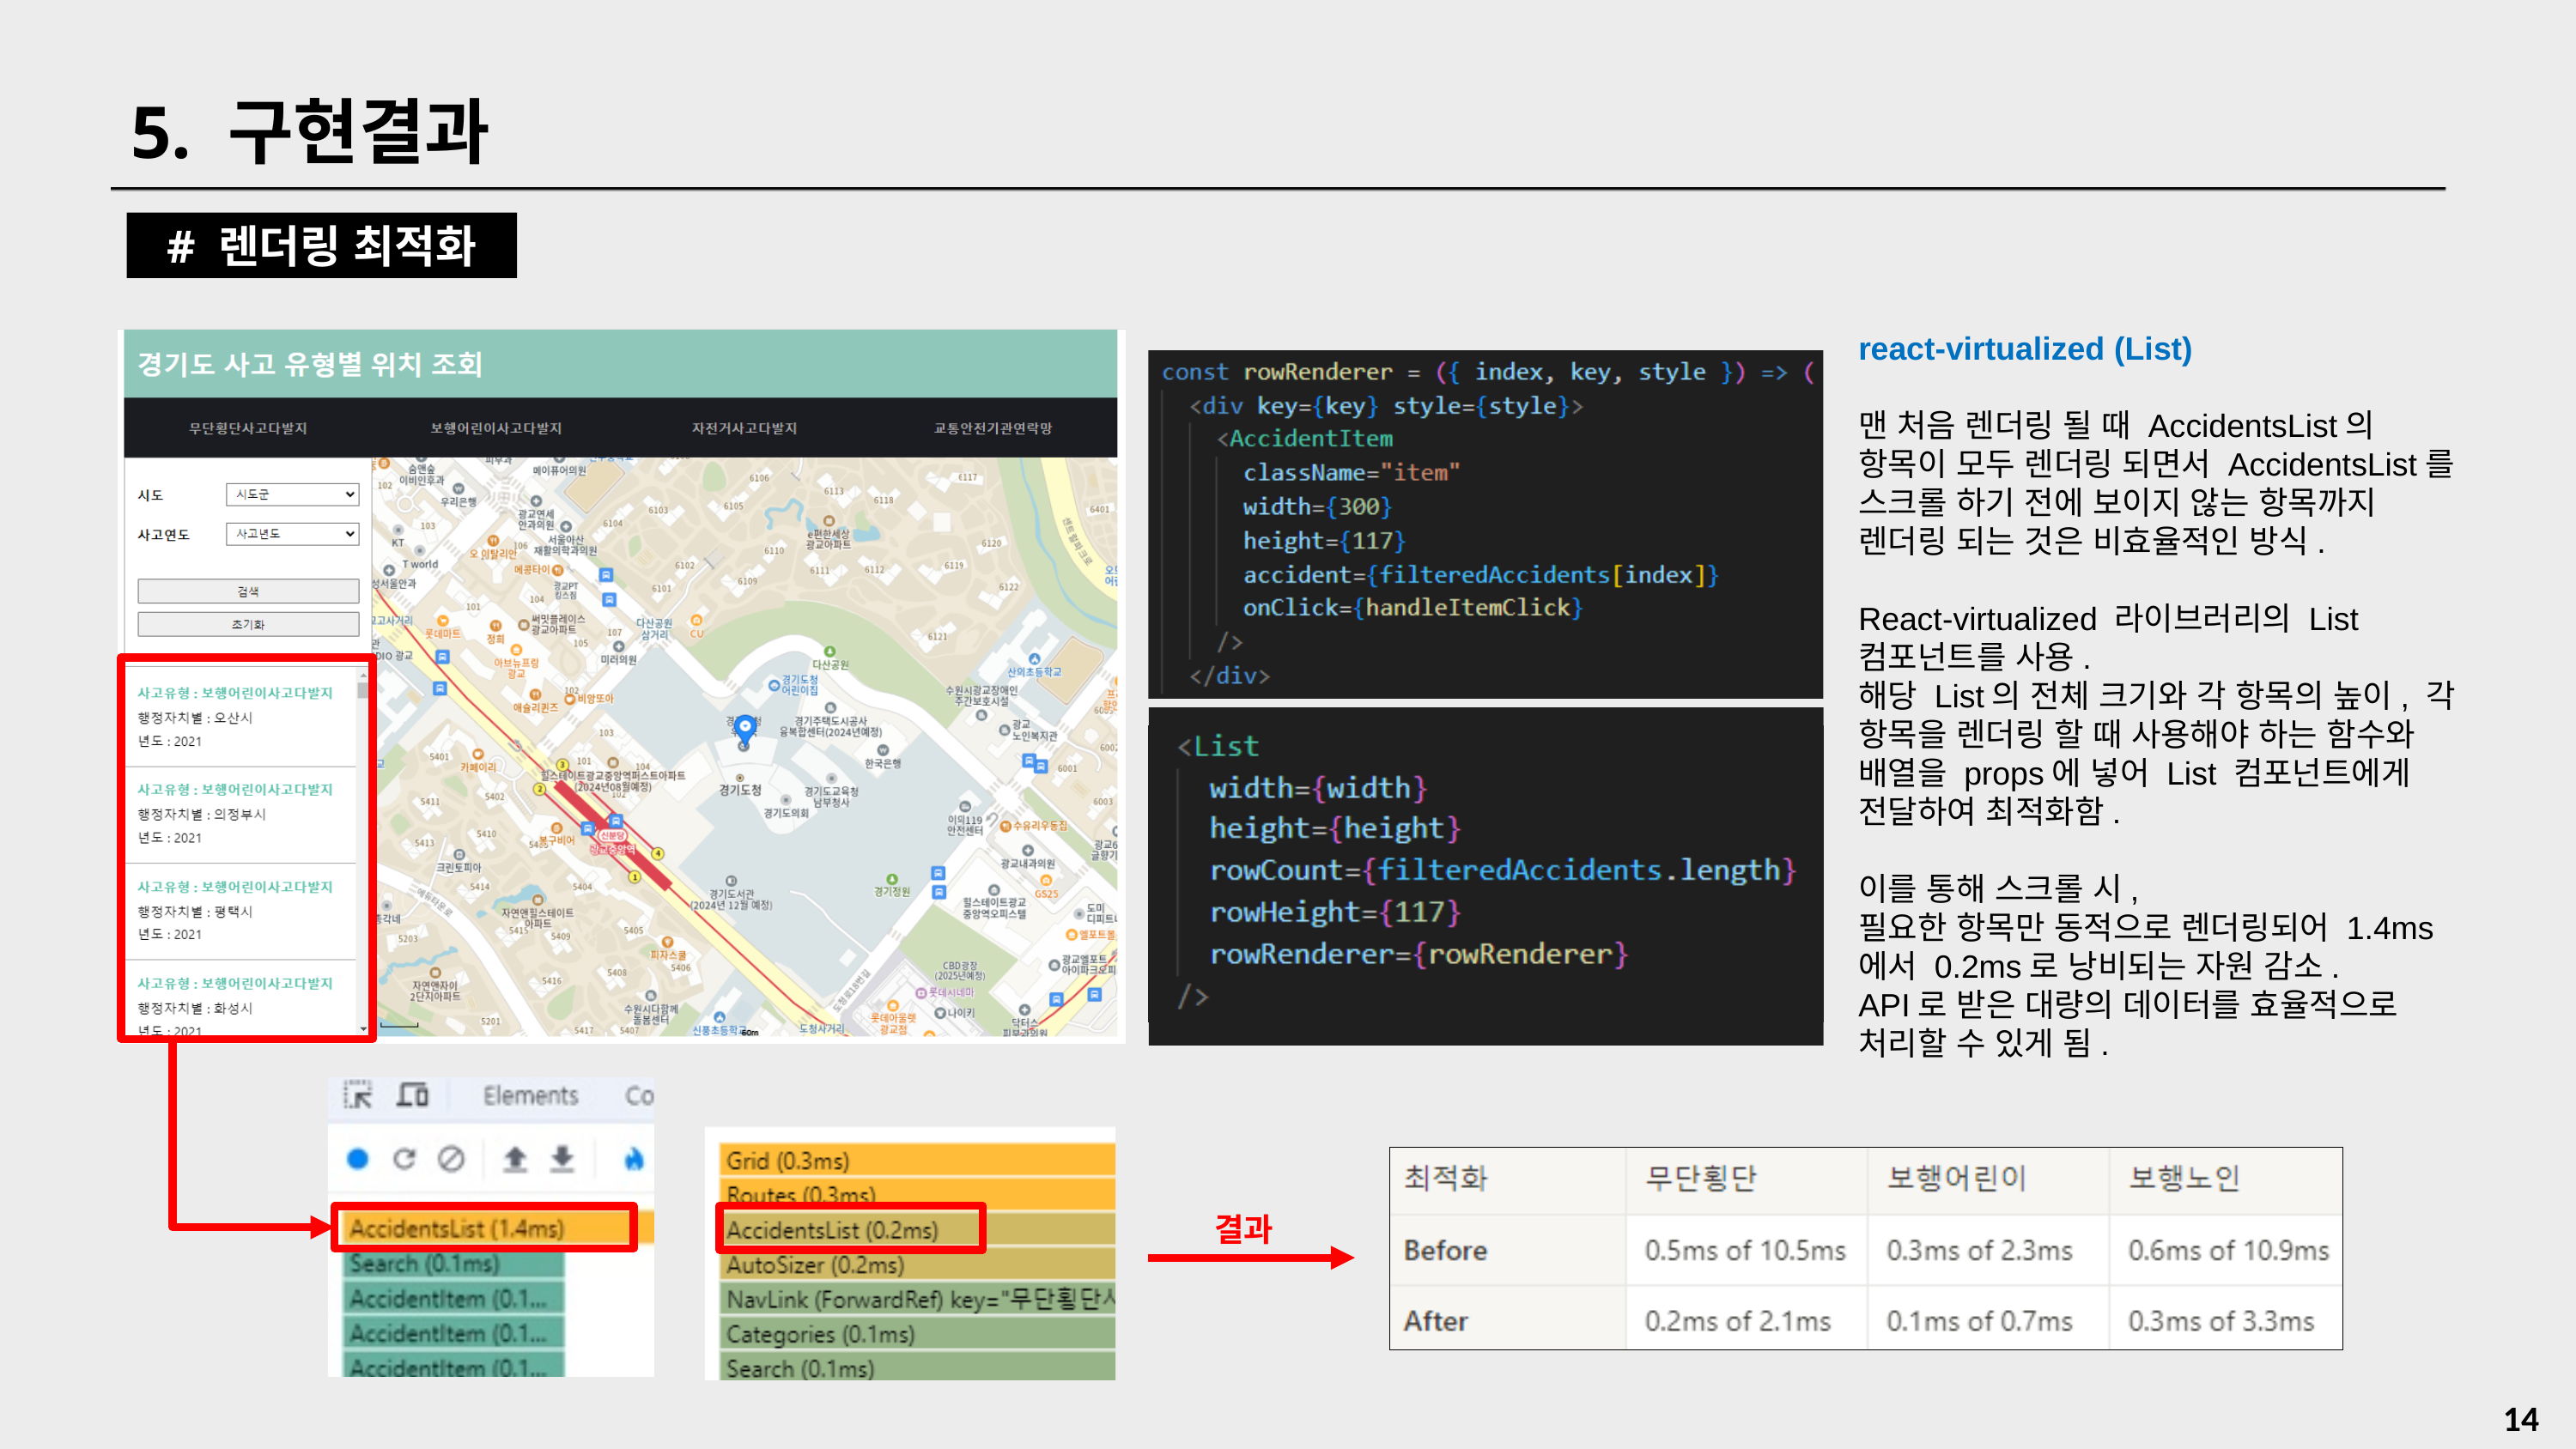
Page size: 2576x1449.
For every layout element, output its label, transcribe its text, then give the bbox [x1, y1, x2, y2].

text_box # 렌더링 최적화 [125, 211, 519, 280]
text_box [704, 1126, 1116, 1381]
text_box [327, 1077, 655, 1377]
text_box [1148, 706, 1825, 1046]
text_box 5. 구현결과 [118, 80, 1524, 179]
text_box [161, 1053, 346, 1216]
picture [110, 187, 2448, 192]
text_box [118, 329, 1126, 1044]
text_box 14 [2490, 1389, 2576, 1446]
text_box react-virtualized (List) 맨 처음 렌더링 될 때 AccidentsList의 항목이 모두 렌더링 되면서 AccidentsList를 스크롤 하기 전에 보이지 않는 항목까지 렌더링 되는 것은 비효율적인 방식. React-virtualized 라이브러리의 List 컴포넌트를 사용. 해당 List의 전체 크기와 각 항목의 높이, 각 항목을 렌더링 할 때 사용해야 하는 함수와 배열을 props에 넣어 List 컴포넌트에게 전달하여 최적화함. 이를 통해 스크롤 시, 필요한 항목만 동적으로 렌더링되어 1.4ms에서 0.2ms로 낭비되는 자원 감소. API로 받은 대량의 데이터를 효율적으로 처리할 수 있게 됨. [1845, 321, 2483, 1069]
text_box 결과 [1201, 1203, 1336, 1254]
picture [1148, 350, 1824, 700]
picture [1388, 1146, 2343, 1350]
